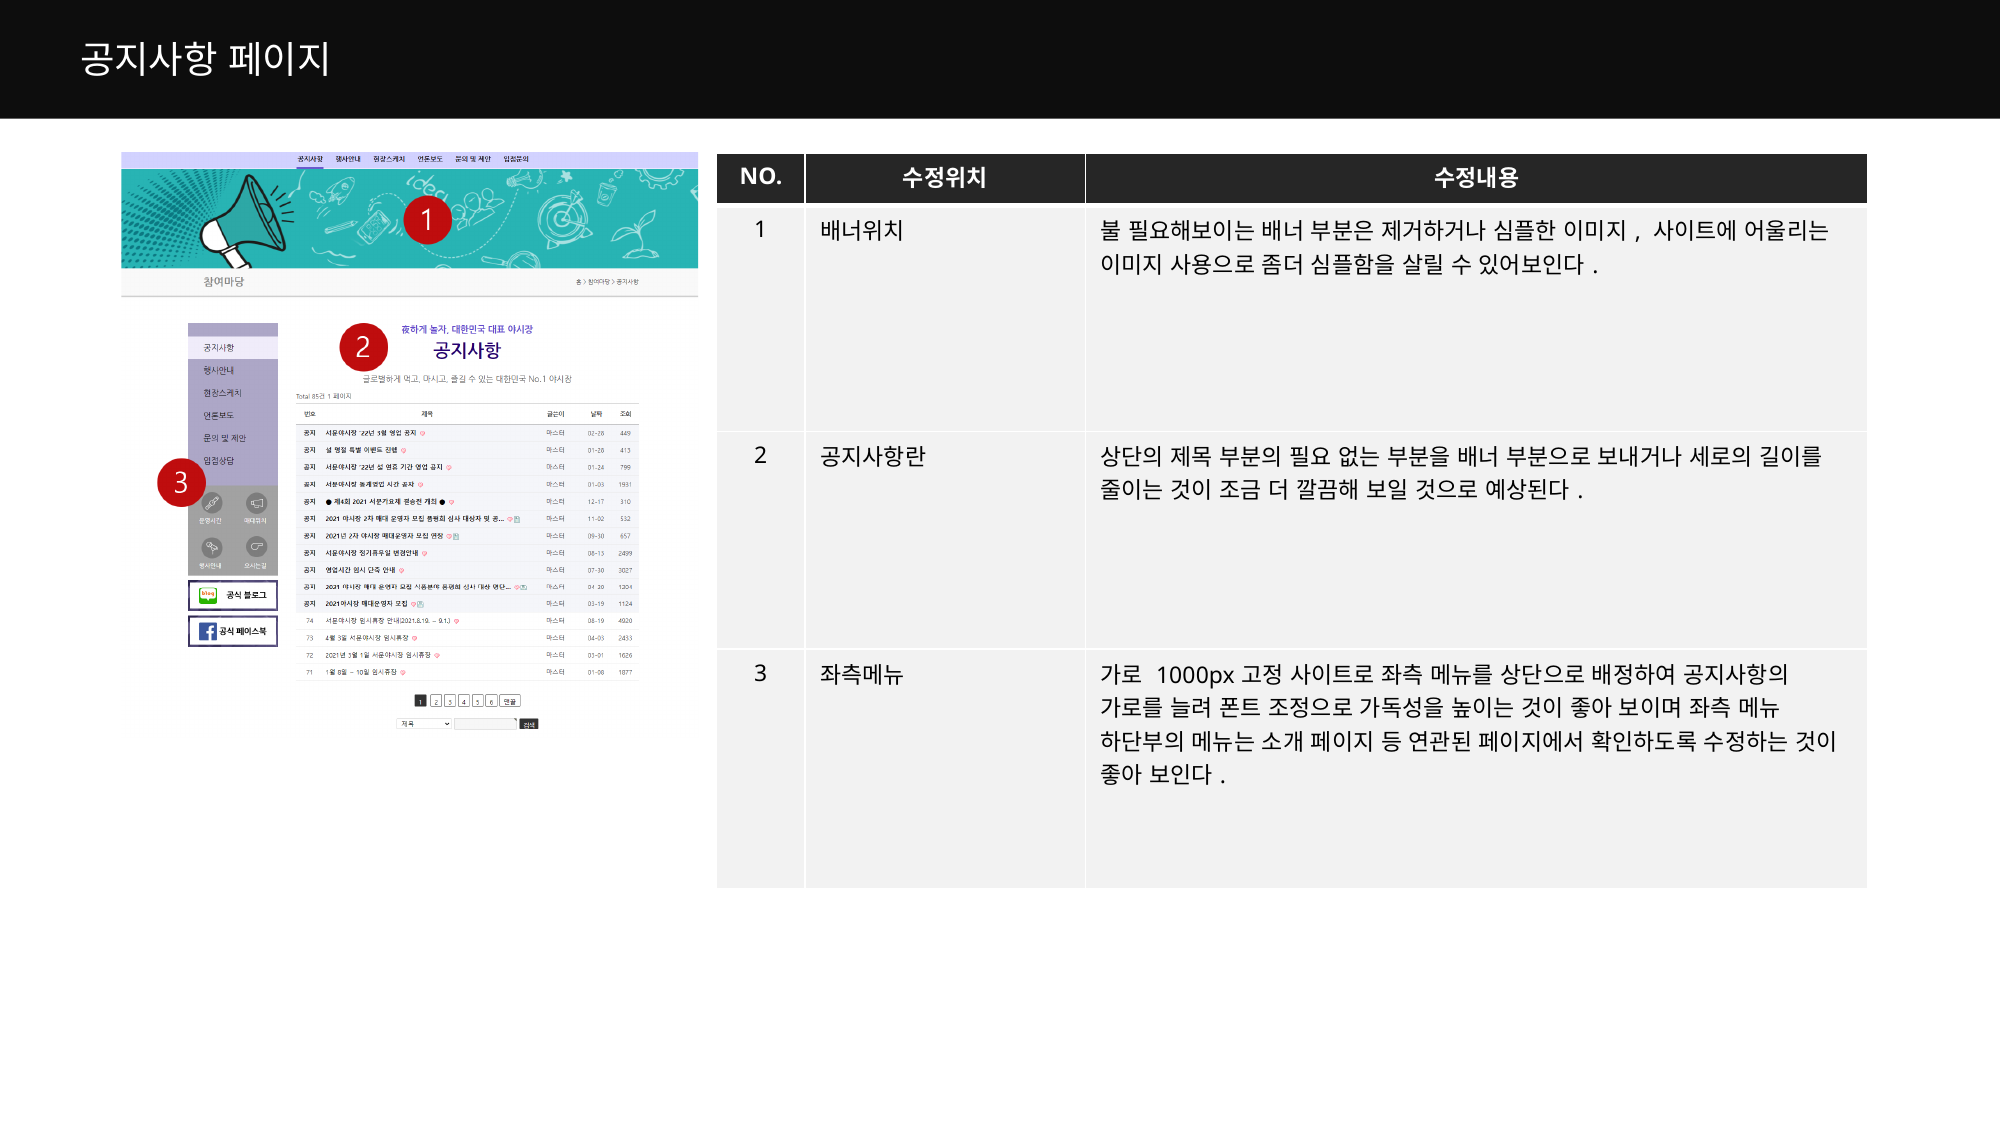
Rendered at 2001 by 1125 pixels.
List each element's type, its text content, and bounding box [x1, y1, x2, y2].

table_cell 불 필요해보이는 배너 부분은 제거하거나 심플한 이미지, 사이트에 어울리는 이미지 사용으로 좀더 심플함을 살릴 수 있어보인다. [1086, 208, 1867, 431]
table_header 수정위치 [806, 154, 1085, 203]
table_cell 배너위치 [806, 208, 1085, 431]
table_cell 3 [717, 650, 804, 888]
table_header NO. [717, 154, 804, 203]
table_cell 가로 1000px고정 사이트로 좌측 메뉴를 상단으로 배정하여 공지사항의 가로를 늘려 폰트 조정으로 가독성을 높이는 것이 좋아 보이며 좌측 메뉴 하단부의 메뉴는 소개 페이지 등 연관된 페이지에서 확인하도록 수정하는 것이 좋아 보인다. [1086, 650, 1867, 888]
table_cell 좌측메뉴 [806, 650, 1085, 888]
table_cell 상단의 제목 부분의 필요 없는 부분을 배너 부분으로 보내거나 세로의 길이를 줄이는 것이 조금 더 깔끔해 보일 것으로 예상된다. [1086, 432, 1867, 648]
table_cell 공지사항란 [806, 432, 1085, 648]
table_cell 2 [717, 432, 804, 648]
text_box 공지사항 페이지 [65, 28, 347, 89]
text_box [121, 152, 699, 738]
text_box [0, 0, 2000, 120]
table_cell 1 [717, 208, 804, 431]
table_header 수정내용 [1086, 154, 1867, 203]
